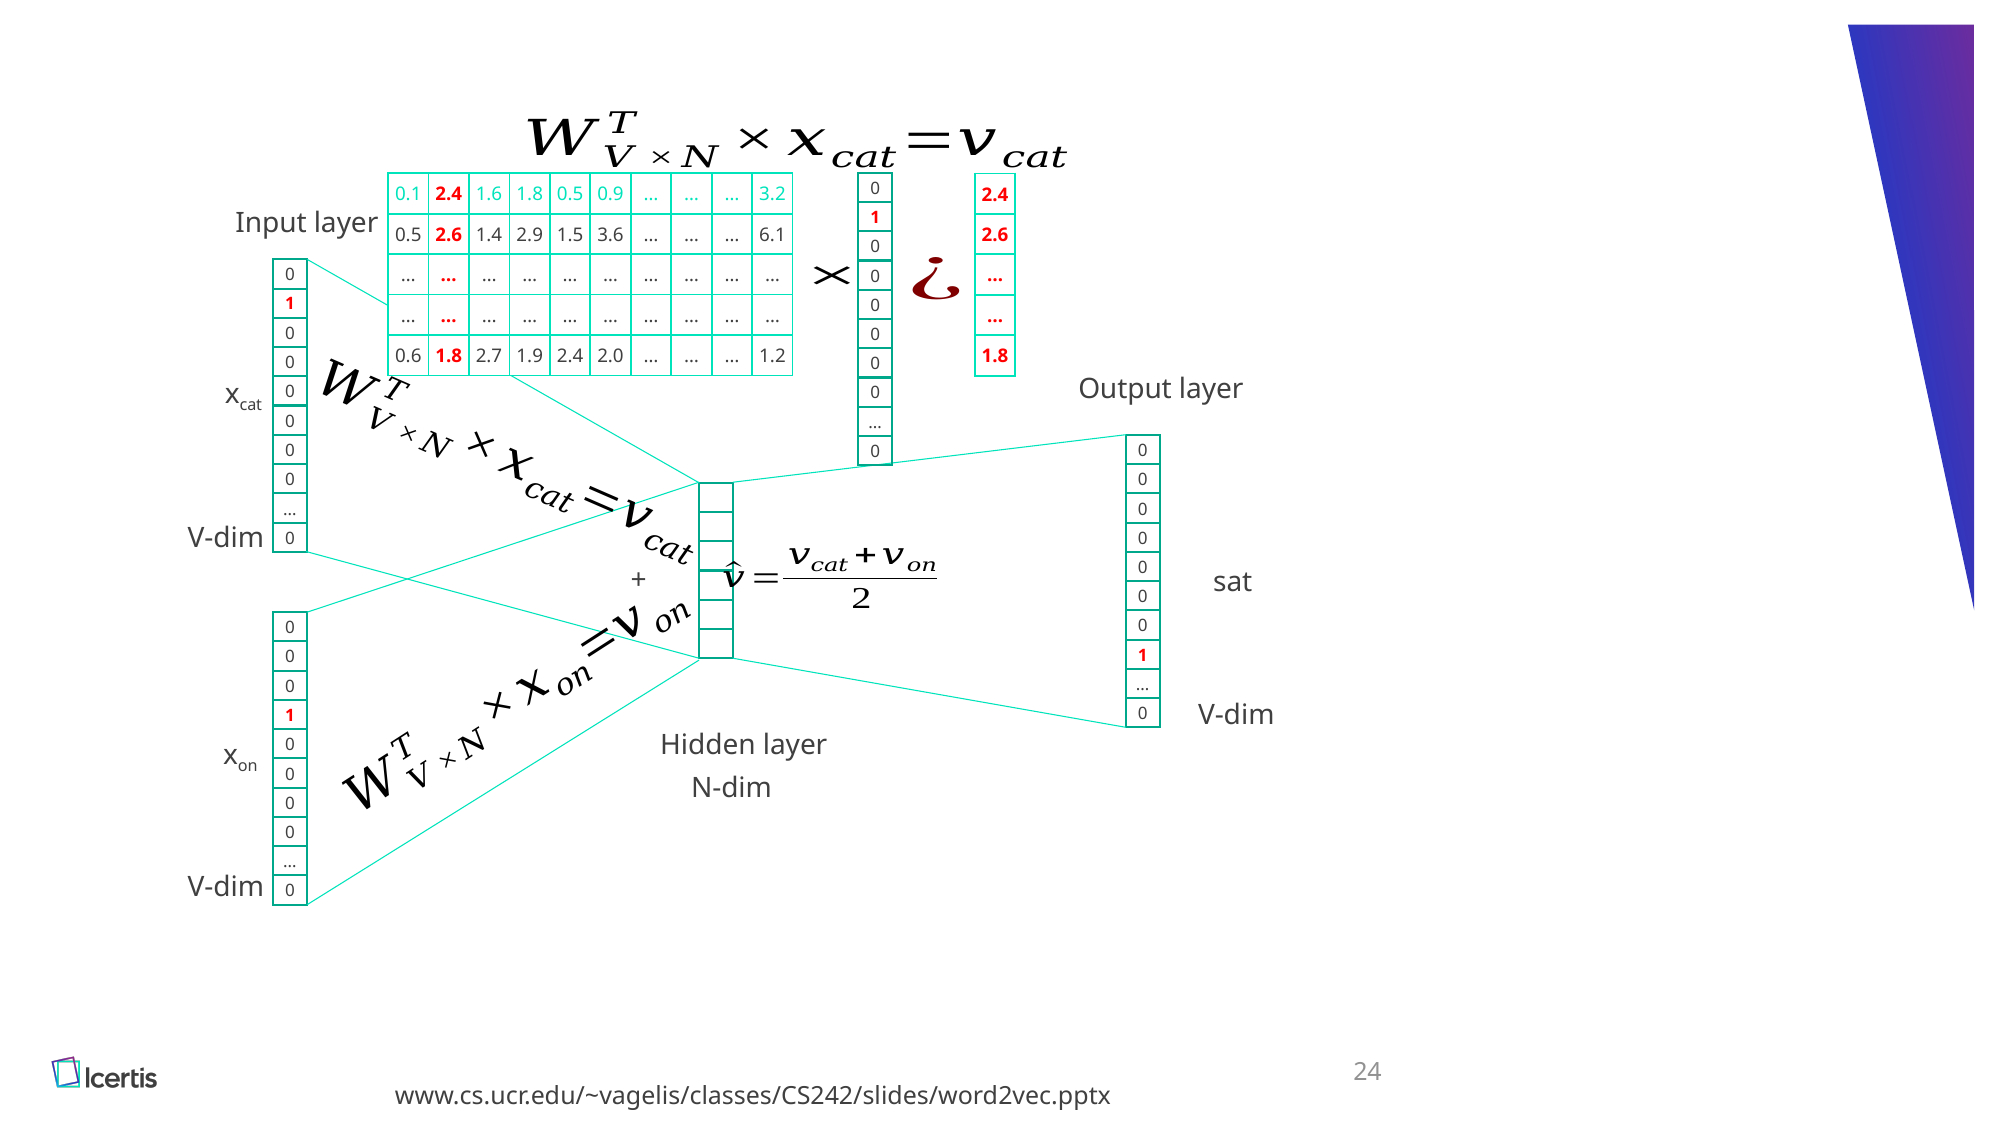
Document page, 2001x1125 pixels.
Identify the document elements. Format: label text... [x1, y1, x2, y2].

table_header 0.5 [551, 174, 589, 213]
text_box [307, 482, 700, 551]
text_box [307, 259, 700, 482]
picture [50, 1055, 157, 1089]
table_cell … [470, 255, 509, 259]
table_cell … [700, 295, 711, 334]
table_header 1.6 [470, 174, 509, 213]
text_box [1125, 434, 1160, 728]
table_cell … [551, 255, 589, 259]
table_cell … [632, 215, 670, 253]
table_cell … [753, 255, 792, 294]
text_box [273, 259, 307, 552]
text_box Hidden layer [700, 718, 843, 768]
table_header 3.2 [753, 174, 792, 213]
text_box www.cs.ucr.edu/~vagelis/classes/CS242/slides/word2vec.pptx [380, 1071, 1128, 1117]
text_box V-dim [172, 860, 280, 910]
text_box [307, 660, 700, 905]
table_cell … [672, 215, 711, 253]
table_cell … [713, 295, 751, 334]
table_cell 1.2 [753, 336, 792, 375]
table_header 1.8 [510, 174, 549, 213]
table_cell … [753, 295, 792, 334]
picture [1847, 24, 1975, 611]
table_cell … [976, 255, 1014, 294]
table_cell … [591, 255, 630, 259]
slide_number 24 [1059, 1042, 1397, 1103]
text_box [700, 482, 733, 659]
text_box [732, 658, 1126, 728]
table_cell … [713, 336, 751, 375]
text_box N-dim [700, 762, 787, 811]
table_cell 1.5 [551, 215, 589, 253]
table_cell 0.5 [389, 215, 428, 253]
text_box V-dim [1183, 688, 1290, 738]
text_box xcat [210, 368, 273, 422]
table_cell … [976, 296, 1014, 334]
table_cell 2.6 [976, 215, 1014, 253]
table_header … [672, 174, 711, 213]
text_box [732, 434, 1126, 483]
text_box sat [1198, 555, 1268, 605]
text_box V-dim [172, 512, 280, 561]
table_cell … [632, 255, 670, 259]
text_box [273, 612, 307, 905]
table_cell 1.8 [976, 336, 1014, 375]
table_header 2.4 [429, 174, 468, 213]
table_header 2.4 [976, 174, 1014, 213]
table_header 0.1 [389, 174, 428, 213]
table_cell 3.6 [591, 215, 630, 253]
table_header … [713, 174, 751, 213]
table_cell 2.6 [429, 215, 468, 253]
text_box Output layer [1063, 363, 1259, 412]
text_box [858, 172, 893, 466]
table_cell 1.4 [470, 215, 509, 253]
table_cell … [700, 336, 711, 375]
table_cell … [429, 255, 468, 259]
table_cell 2.9 [510, 215, 549, 253]
table_cell 6.1 [753, 215, 792, 253]
table_cell … [389, 255, 428, 259]
table_cell … [672, 255, 711, 294]
table_header 0.9 [591, 174, 630, 213]
text_box Input layer [220, 197, 387, 246]
text_box xon [208, 729, 273, 783]
table_cell … [713, 215, 751, 253]
table_cell … [510, 255, 549, 259]
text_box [306, 551, 700, 659]
table_cell … [713, 255, 751, 294]
table_header … [632, 174, 670, 213]
